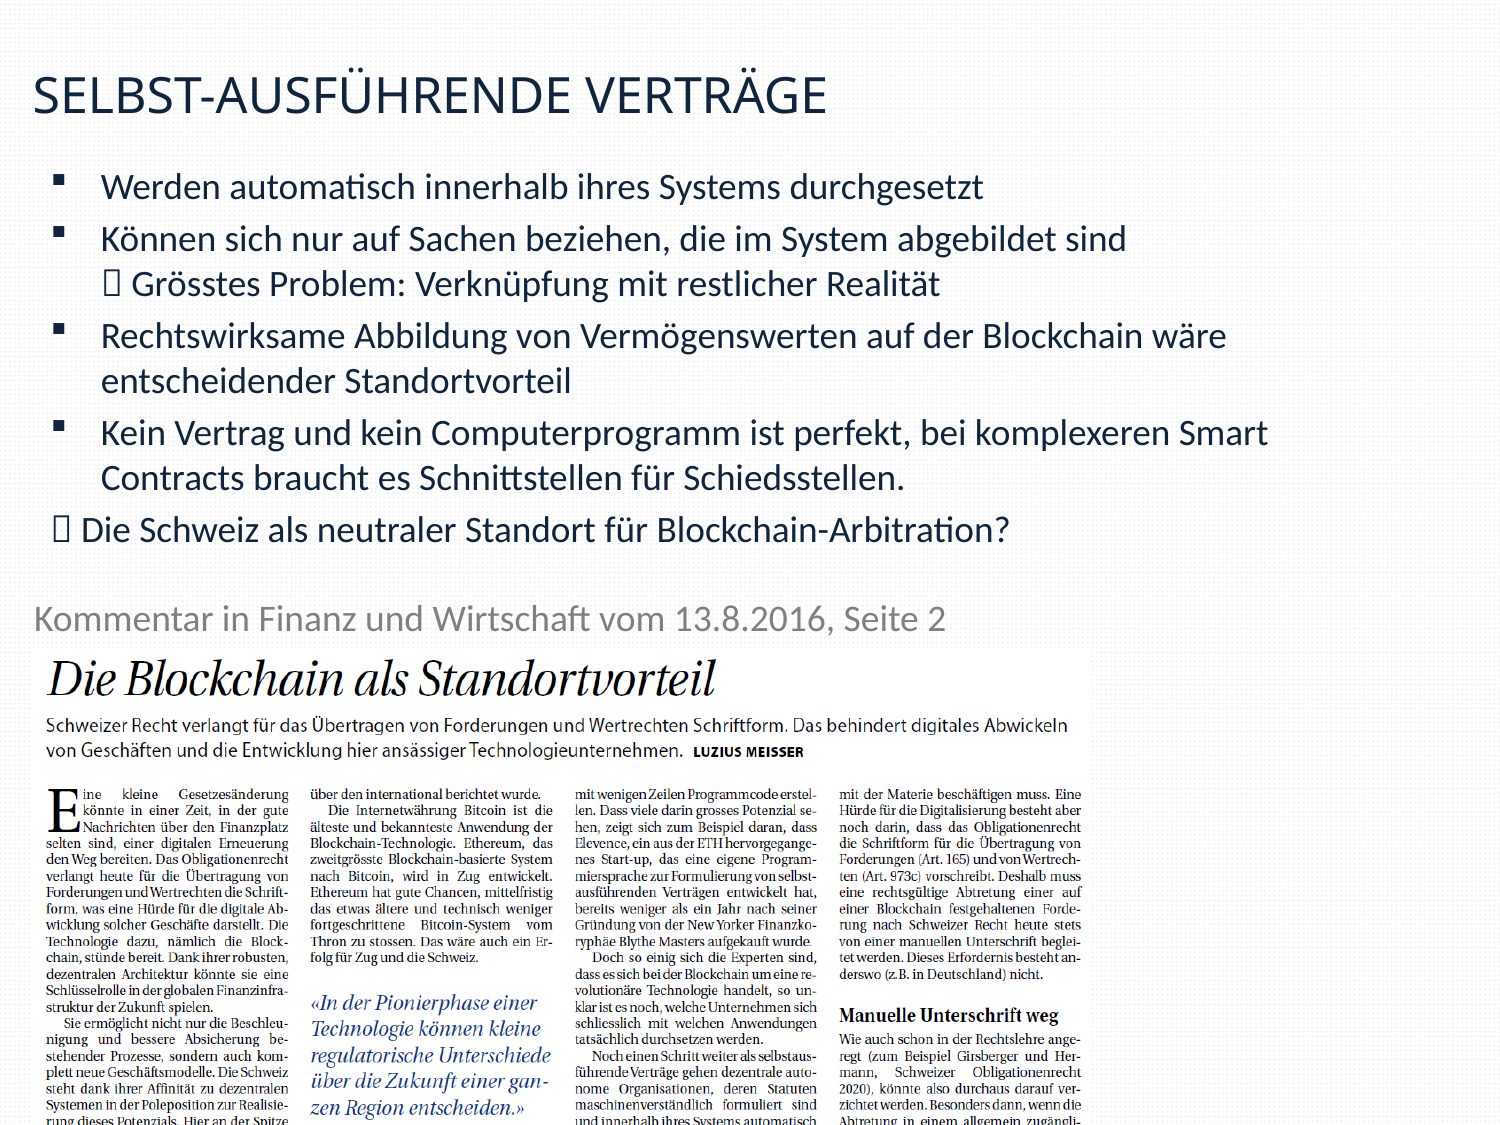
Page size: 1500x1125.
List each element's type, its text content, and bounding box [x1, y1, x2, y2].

title SELBST-AUSFÜHRENDE VERTRÄGE [17, 0, 1307, 188]
list Werden automatisch innerhalb ihres Systems durchgesetzt Können sich nur auf Sachen beziehen, die im System abgebildet sind  Grösstes Problem: Verknüpfung mit restlicher Realität Rechtswirksame Abbildung von Vermögenswerten auf der Blockchain wäre entscheidender Standortvorteil Kein Vertrag und kein Computerprogramm ist perfekt, bei komplexeren Smart Contracts braucht es Schnittstellen für Schiedsstellen.  Die Schweiz als neutraler Standort für Blockchain-Arbitration? [35, 154, 1421, 563]
text_box Kommentar in Finanz und Wirtschaft vom 13.8.2016, Seite 2 [19, 586, 984, 736]
picture [0, 0, 1500, 1125]
